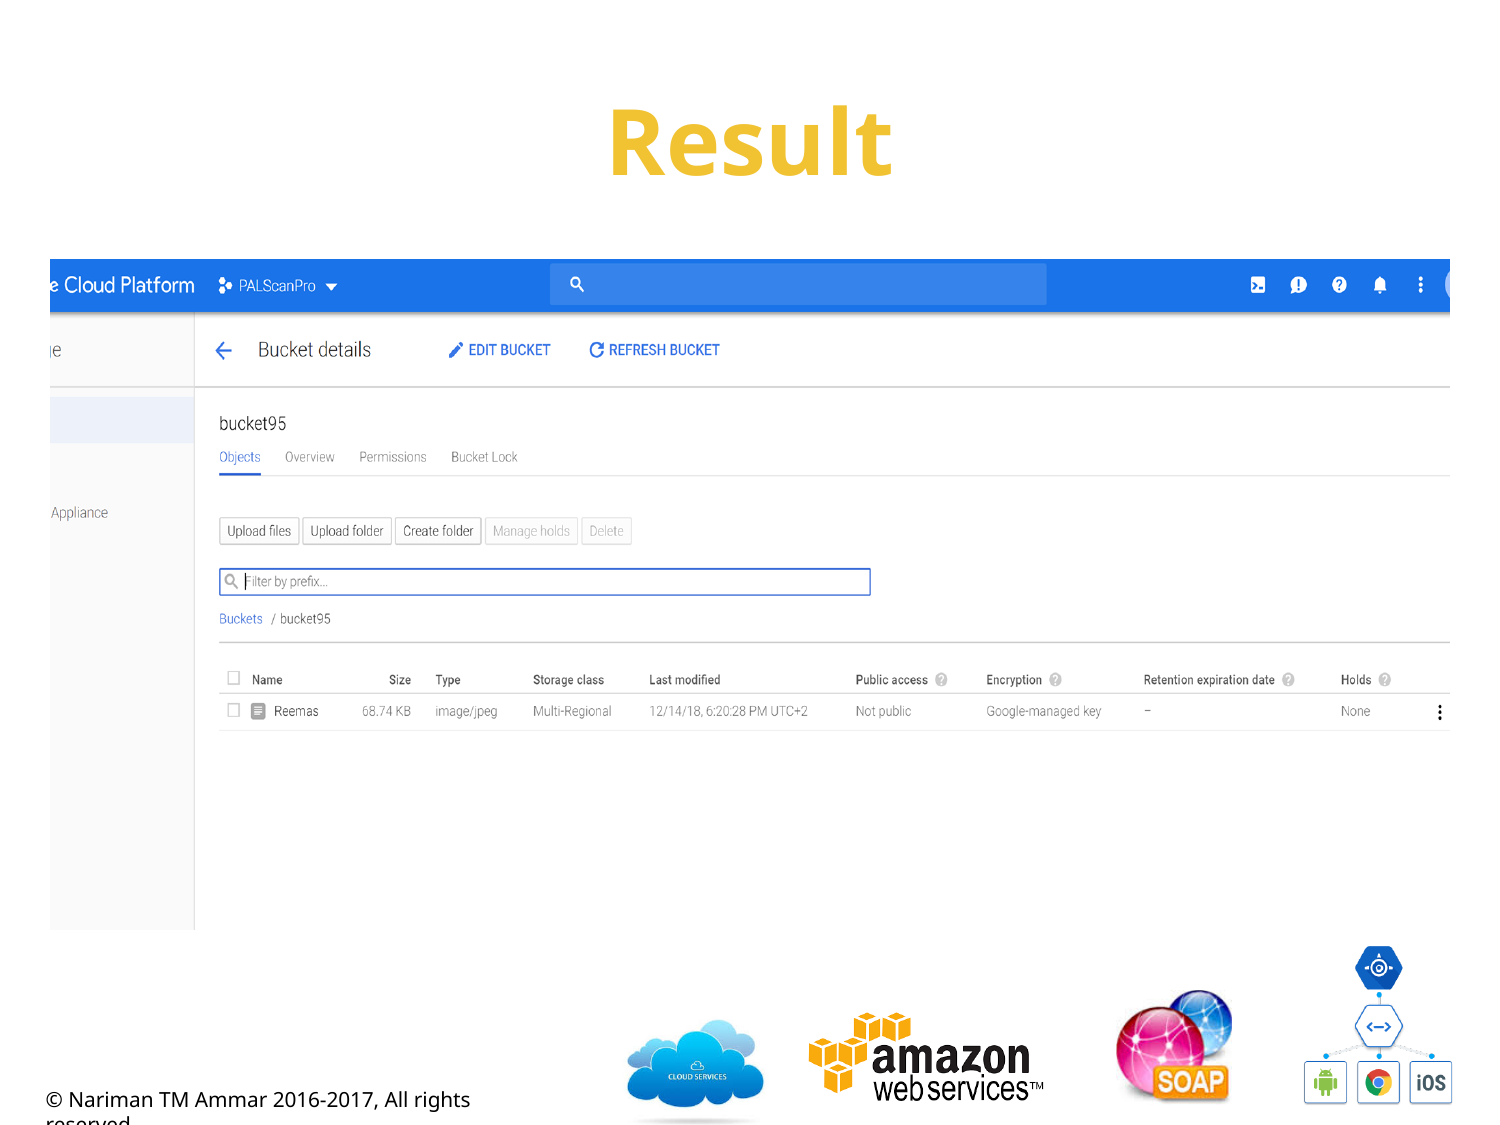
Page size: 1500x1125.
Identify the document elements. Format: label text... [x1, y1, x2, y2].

picture [622, 1014, 770, 1125]
title Result [75, 45, 1425, 233]
picture [49, 259, 1451, 930]
picture [1116, 990, 1232, 1105]
picture [805, 1008, 1046, 1105]
picture [1303, 946, 1453, 1106]
